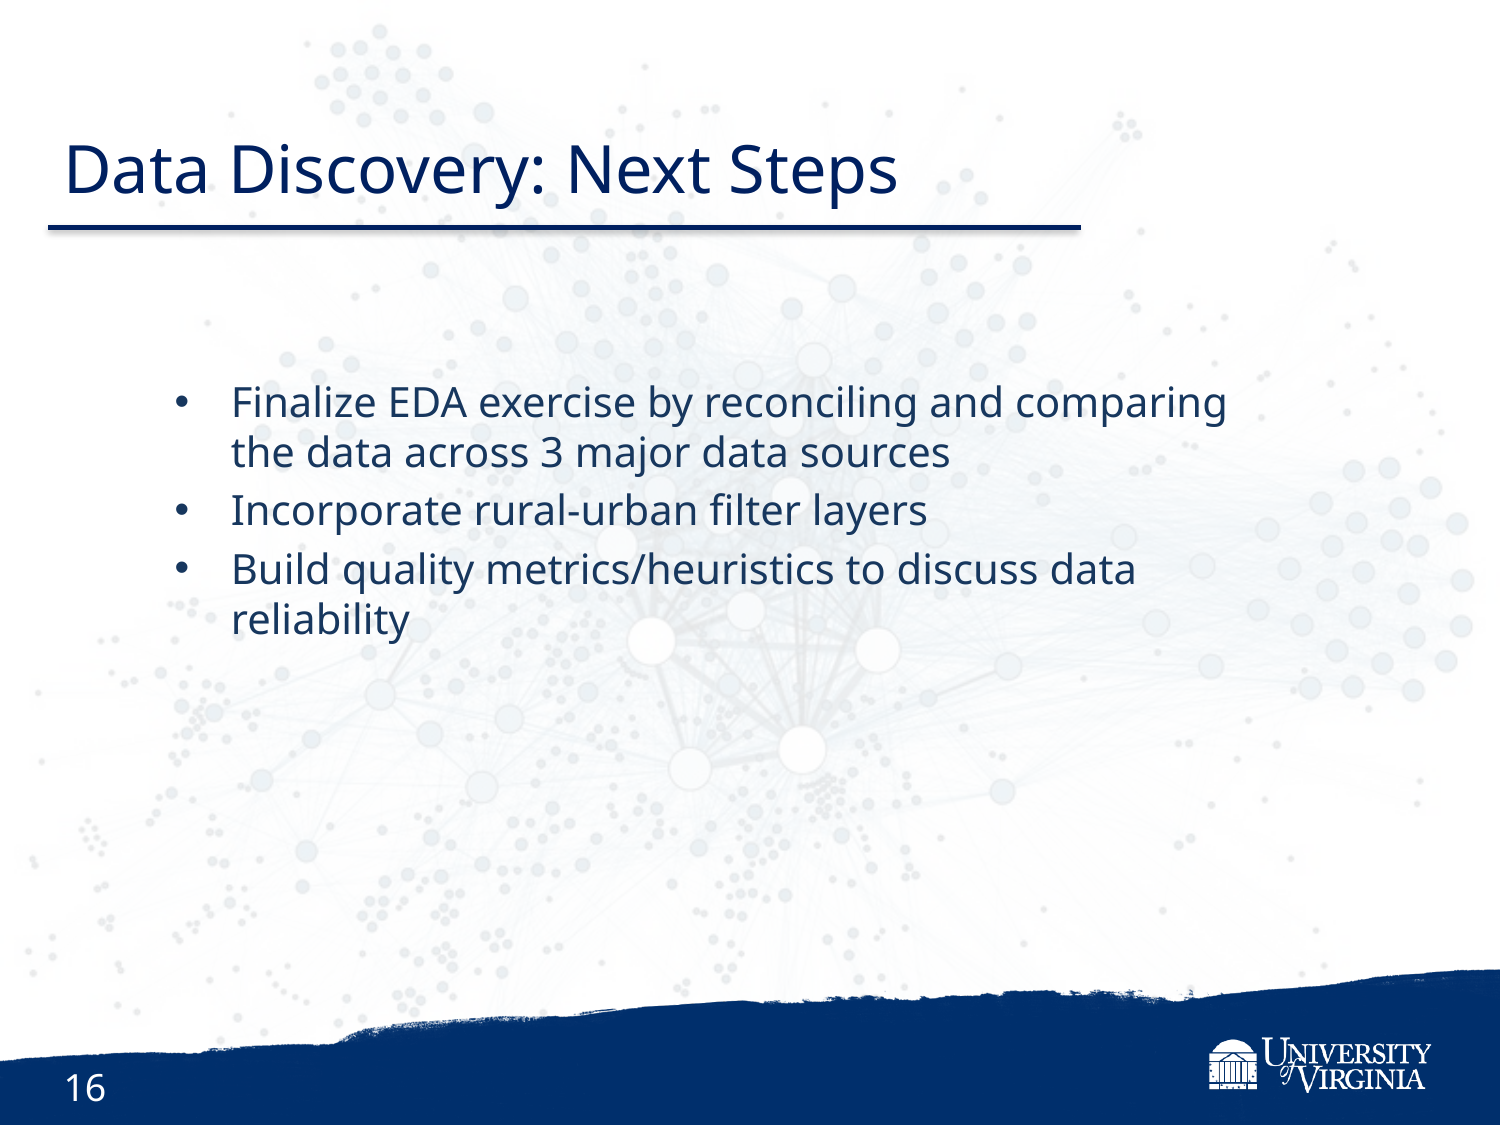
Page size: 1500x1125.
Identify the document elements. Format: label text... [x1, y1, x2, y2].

list Finalize EDA exercise by reconciling and comparing the data across 3 major data sources Incorporate rural-urban filter layers Build quality metrics/heuristics to discuss data reliability [159, 368, 1286, 899]
text_box Data Discovery: Next Steps [48, 107, 1500, 228]
slide_number 16 [48, 1059, 399, 1120]
picture [0, 852, 1500, 1125]
